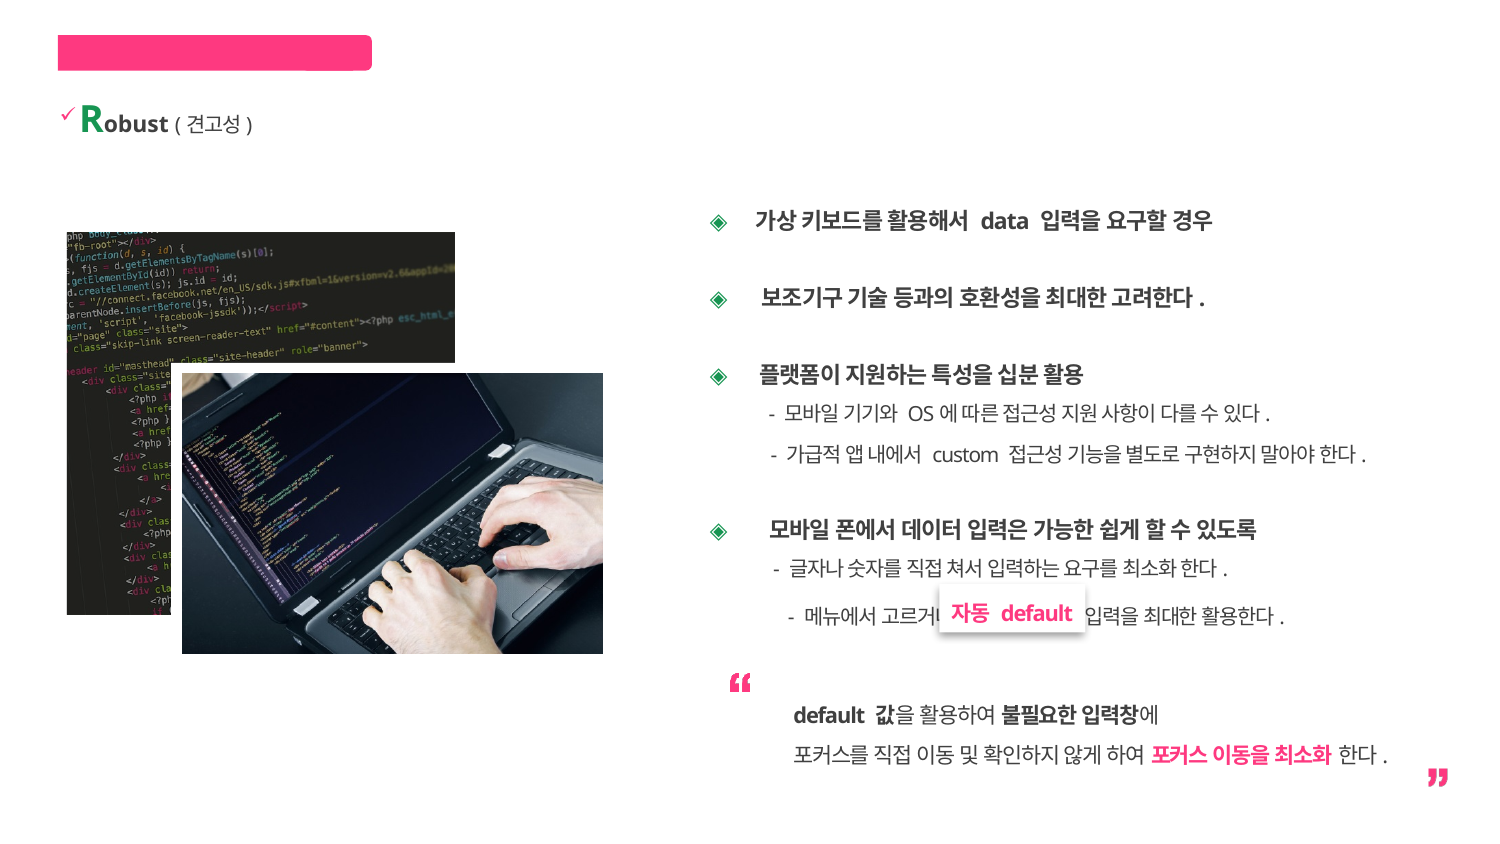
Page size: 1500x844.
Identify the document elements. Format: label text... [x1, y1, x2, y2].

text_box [66, 232, 618, 665]
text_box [939, 579, 1086, 633]
text_box Robust (견고성) [64, 79, 268, 147]
picture [729, 672, 750, 692]
text_box [44, 85, 124, 139]
text_box ◈ [695, 494, 743, 551]
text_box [57, 34, 373, 71]
text_box - 메뉴에서 고르거나 입력을 최대한 활용한다. [773, 584, 934, 637]
text_box ◈ [695, 339, 743, 396]
text_box 플랫폼이 지원하는 특성을 십분 활용 [744, 339, 1101, 396]
picture [1427, 768, 1449, 788]
text_box 모바일 폰에서 데이터 입력은 가능한 쉽게 할 수 있도록 [754, 494, 1274, 551]
text_box - 메뉴에서 고르거나 입력을 최대한 활용한다. [1091, 584, 1300, 637]
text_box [692, 262, 1241, 320]
text_box - 모바일 기기와 OS에 따른 접근성 지원 사항이 다를 수 있다. [753, 380, 1286, 433]
text_box default 값을 활용하여 불필요한 입력창에 포커스를 직접 이동 및 확인하지 않게 하여 포커스 이동을 최소화 한다. [779, 681, 1408, 775]
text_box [692, 185, 1243, 243]
text_box - 가급적 앱 내에서 custom 접근성 기능을 별도로 구현하지 말아야 한다. [755, 421, 1382, 474]
text_box - 글자나 숫자를 직접 쳐서 입력하는 요구를 최소화 한다. [758, 535, 1244, 589]
